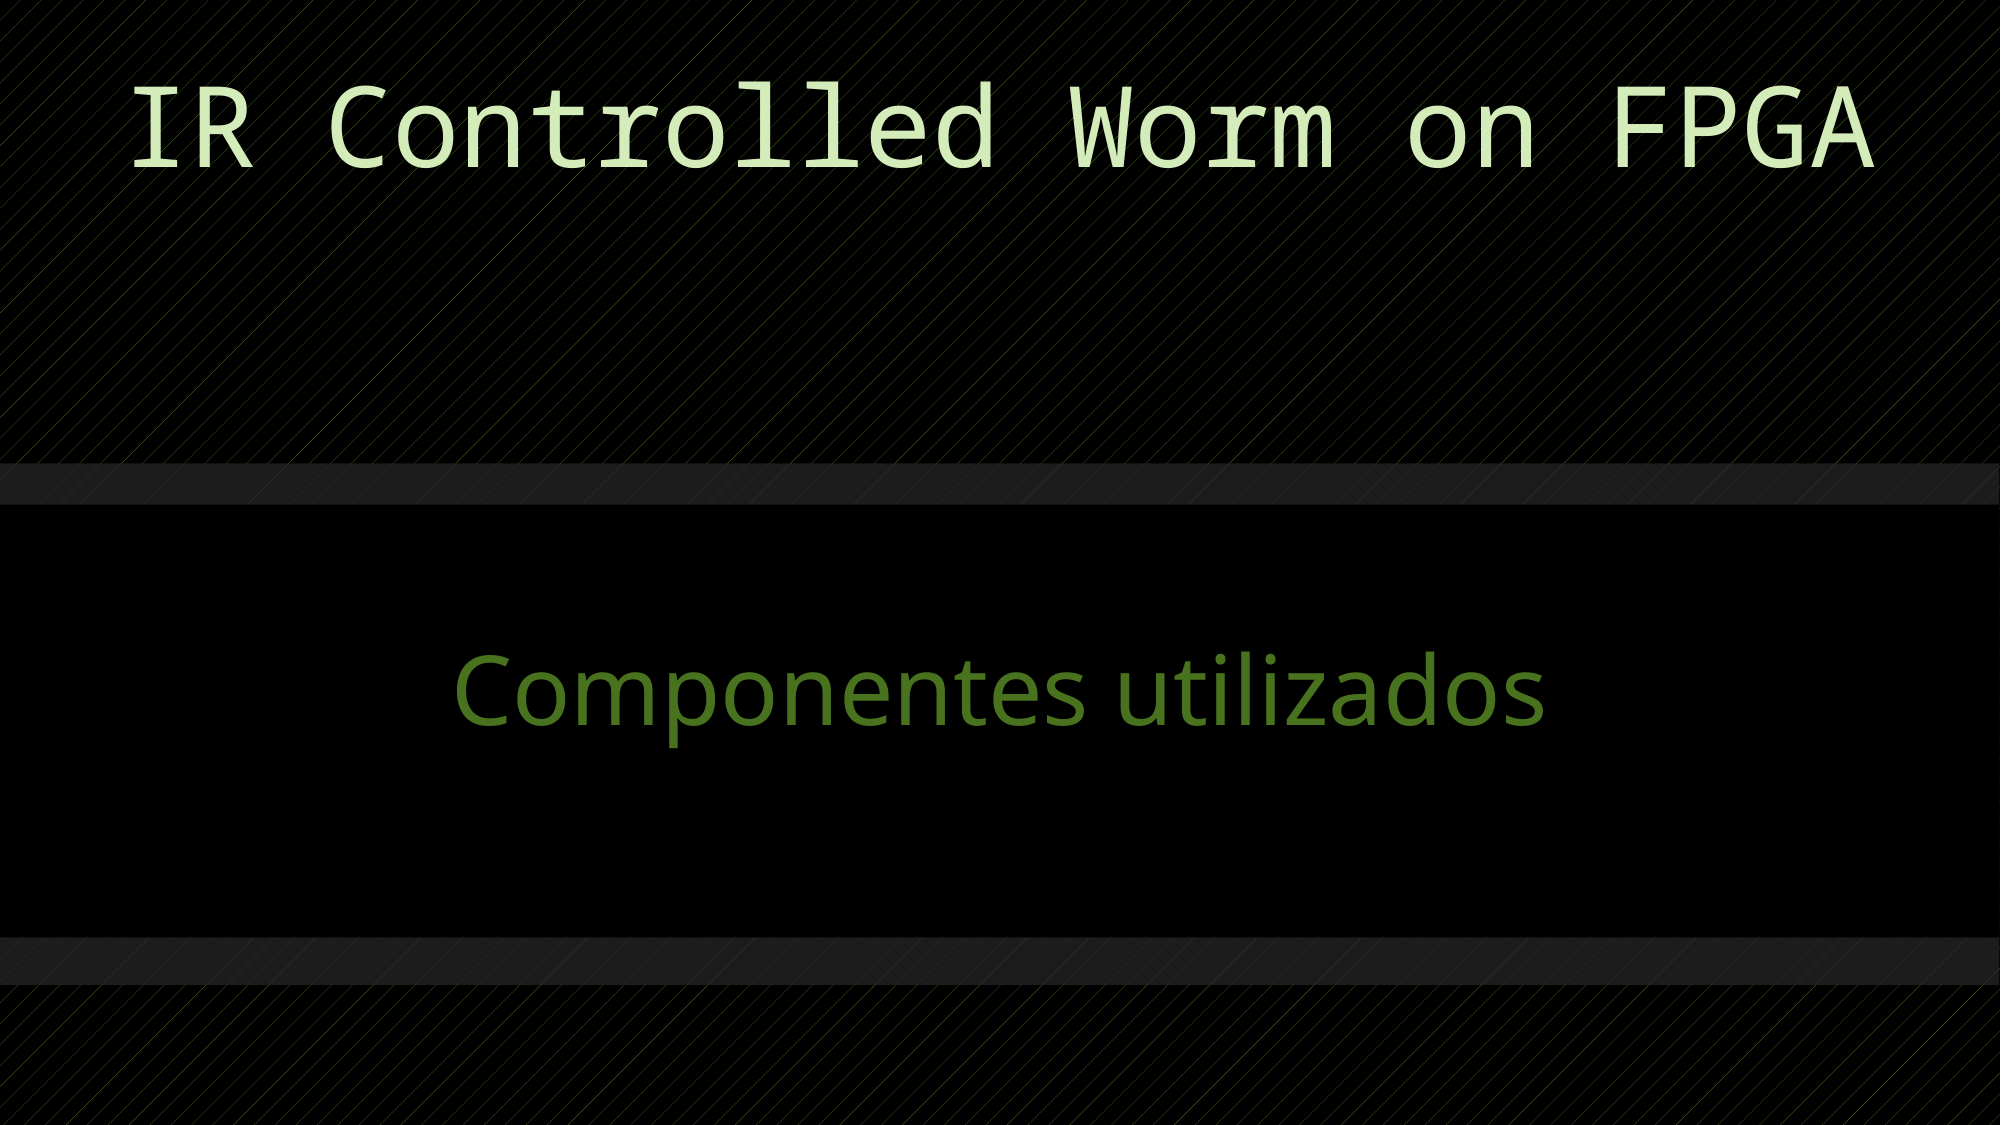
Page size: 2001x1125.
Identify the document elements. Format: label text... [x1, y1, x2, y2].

title IR Controlled Worm on FPGA [0, 65, 2000, 197]
text_box Componentes utilizados [0, 621, 2000, 753]
